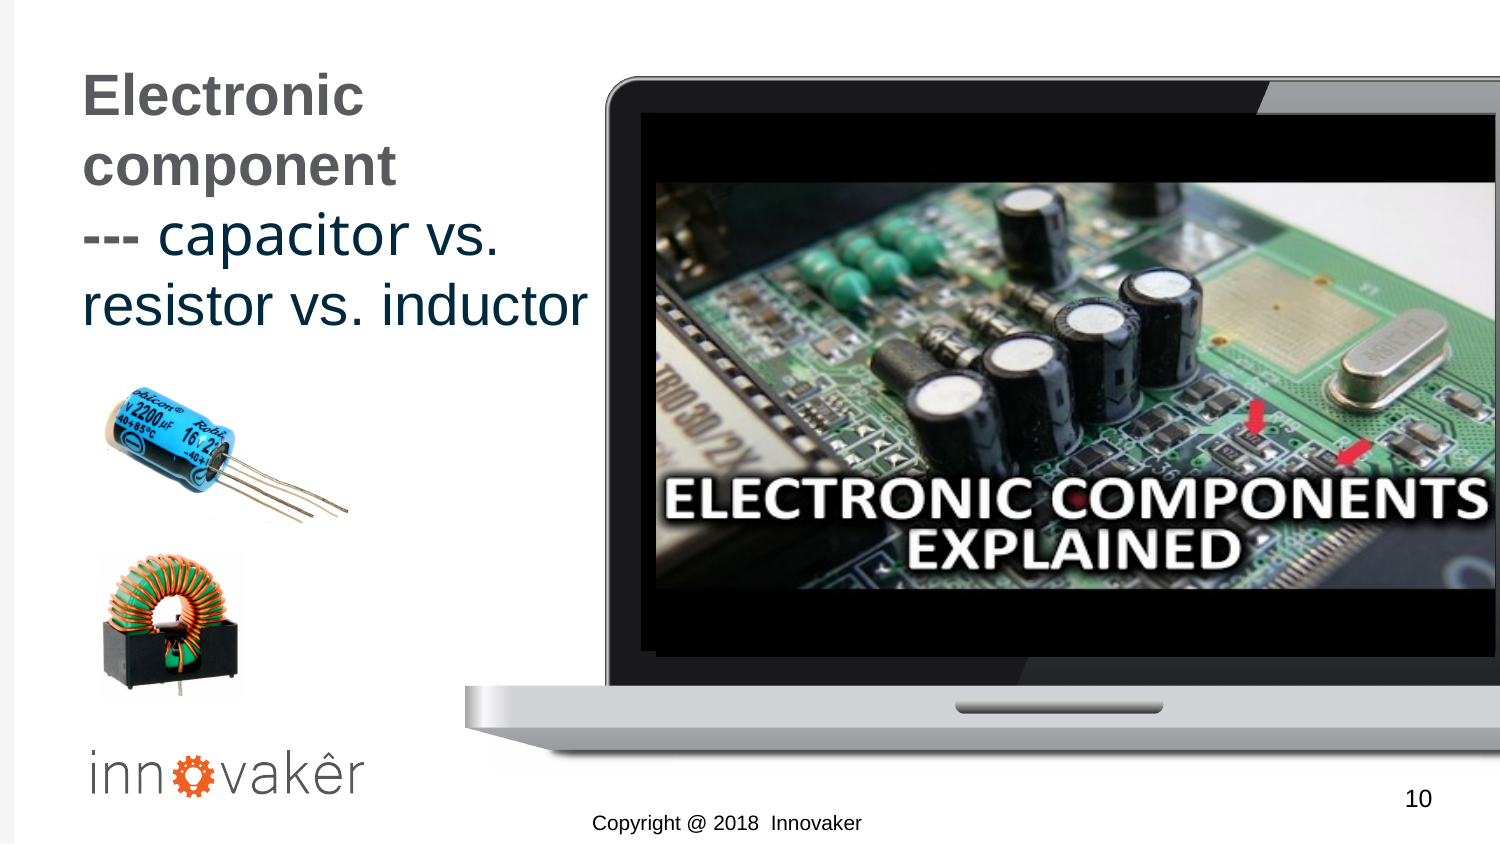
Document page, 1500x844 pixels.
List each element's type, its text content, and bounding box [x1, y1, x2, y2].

text_box Electronic component --- capacitor vs. resistor vs. inductor [67, 42, 1248, 358]
picture [97, 552, 245, 699]
picture [465, 75, 1500, 774]
text_box Copyright @ 2018 Innovaker [561, 807, 893, 837]
picture [92, 750, 365, 798]
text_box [655, 114, 1496, 659]
picture [465, 241, 476, 251]
slide_number 10 [1389, 782, 1480, 830]
picture [97, 378, 359, 531]
